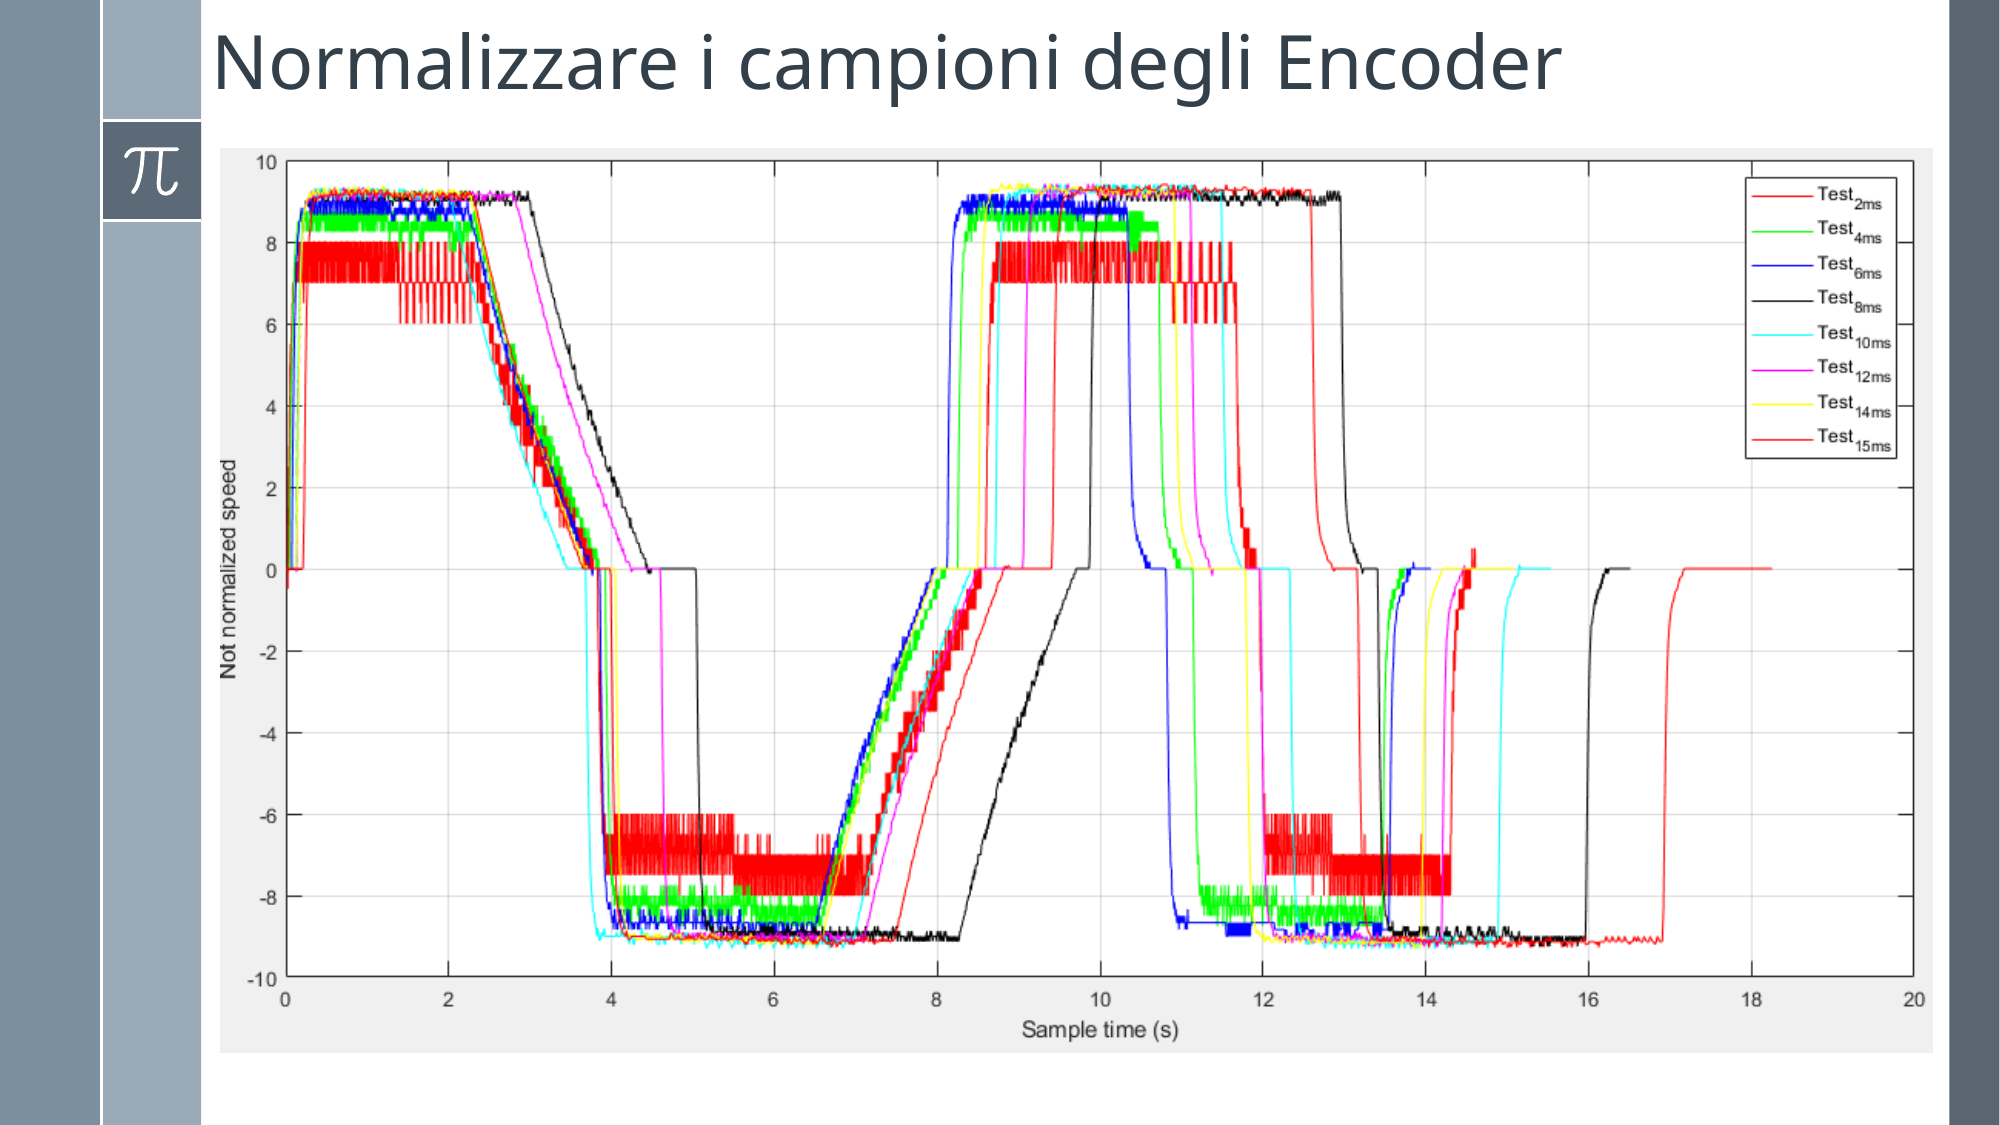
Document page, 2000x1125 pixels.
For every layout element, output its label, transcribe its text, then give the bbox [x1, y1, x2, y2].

picture [220, 148, 1933, 1053]
title Normalizzare i campioni degli Encoder [196, 7, 1802, 114]
